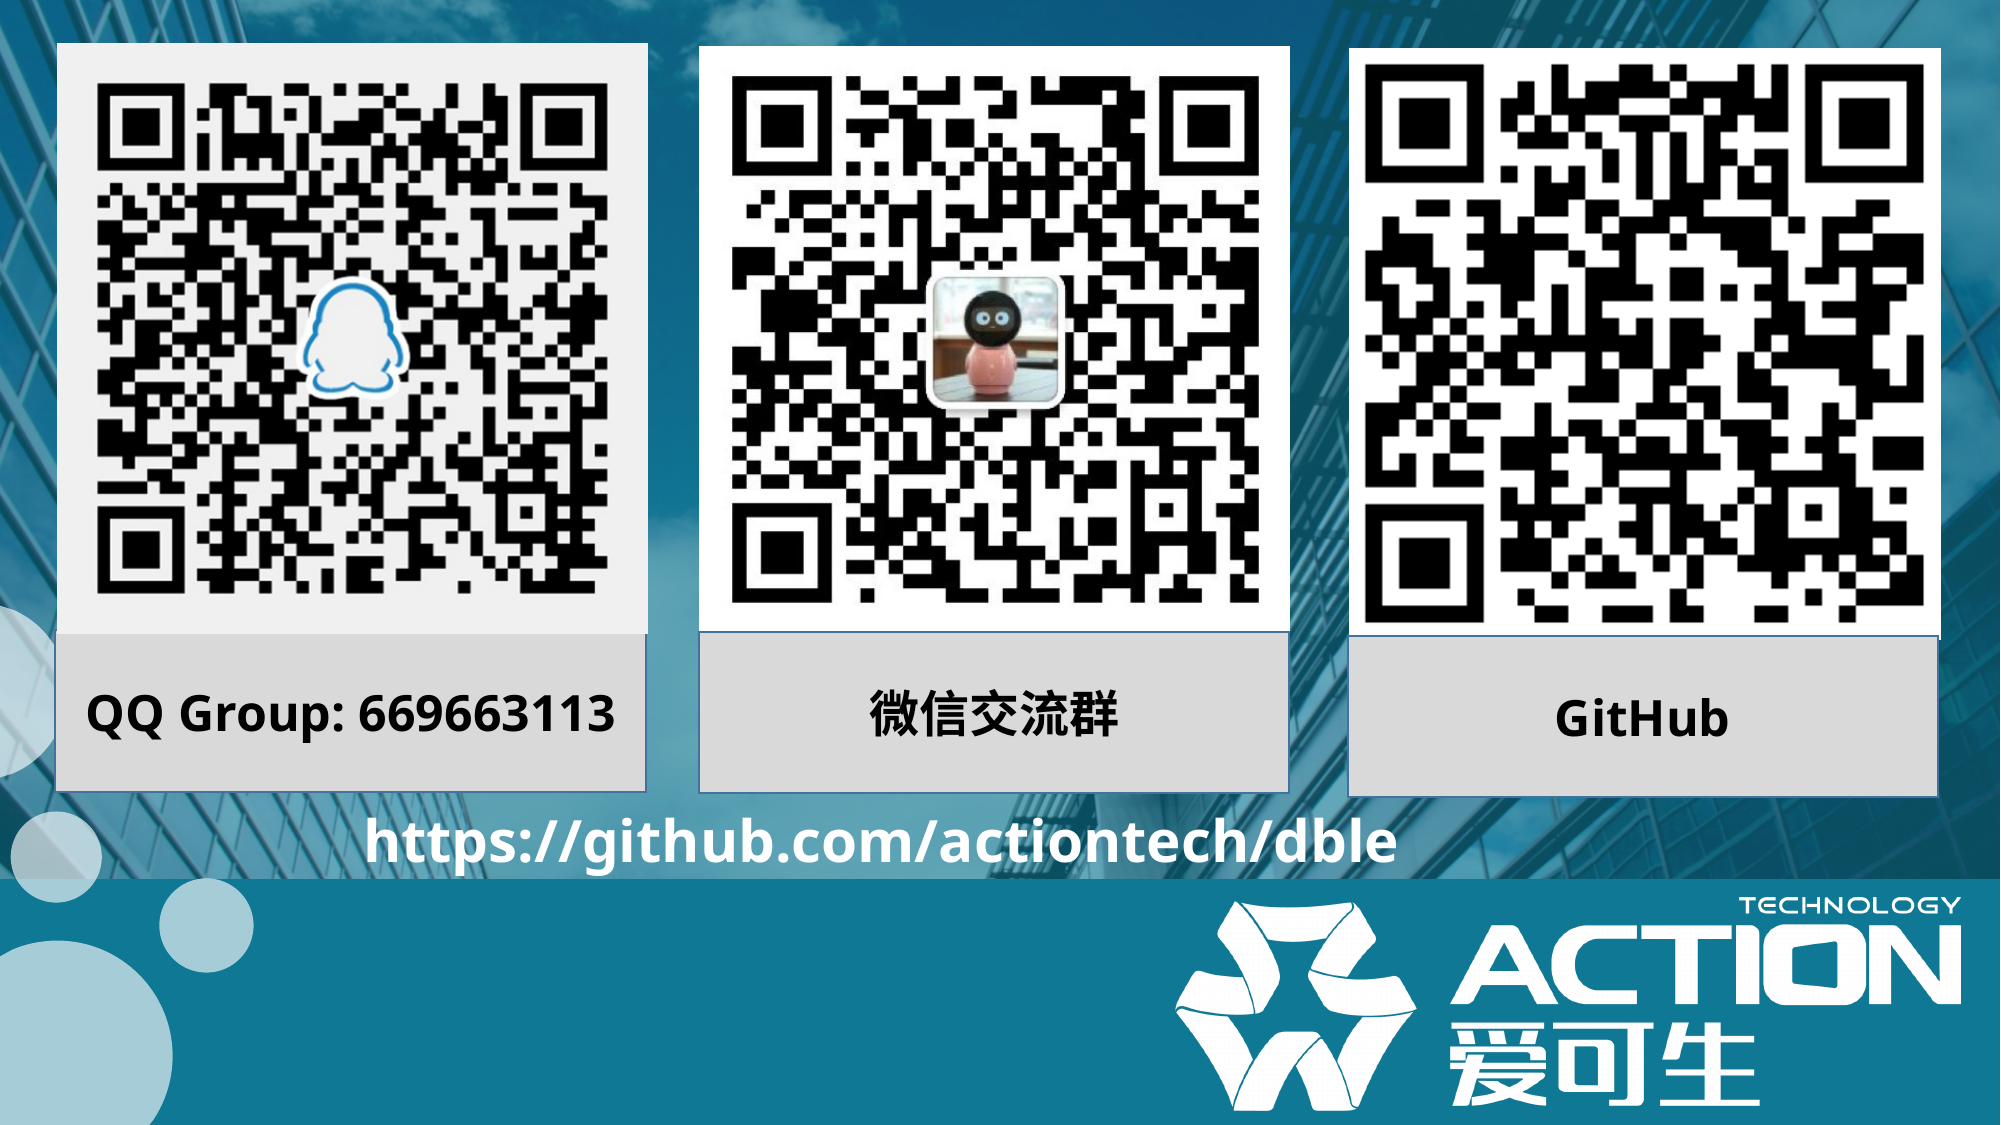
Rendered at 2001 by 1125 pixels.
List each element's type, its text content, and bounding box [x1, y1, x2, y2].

picture [1175, 897, 1961, 1111]
text_box 微信交流群 [698, 631, 1290, 794]
text_box https://github.com/actiontech/dble [348, 797, 1415, 882]
picture [0, 0, 2000, 879]
text_box QQ Group: 669663113 [54, 629, 647, 793]
text_box GitHub [1347, 635, 1939, 798]
